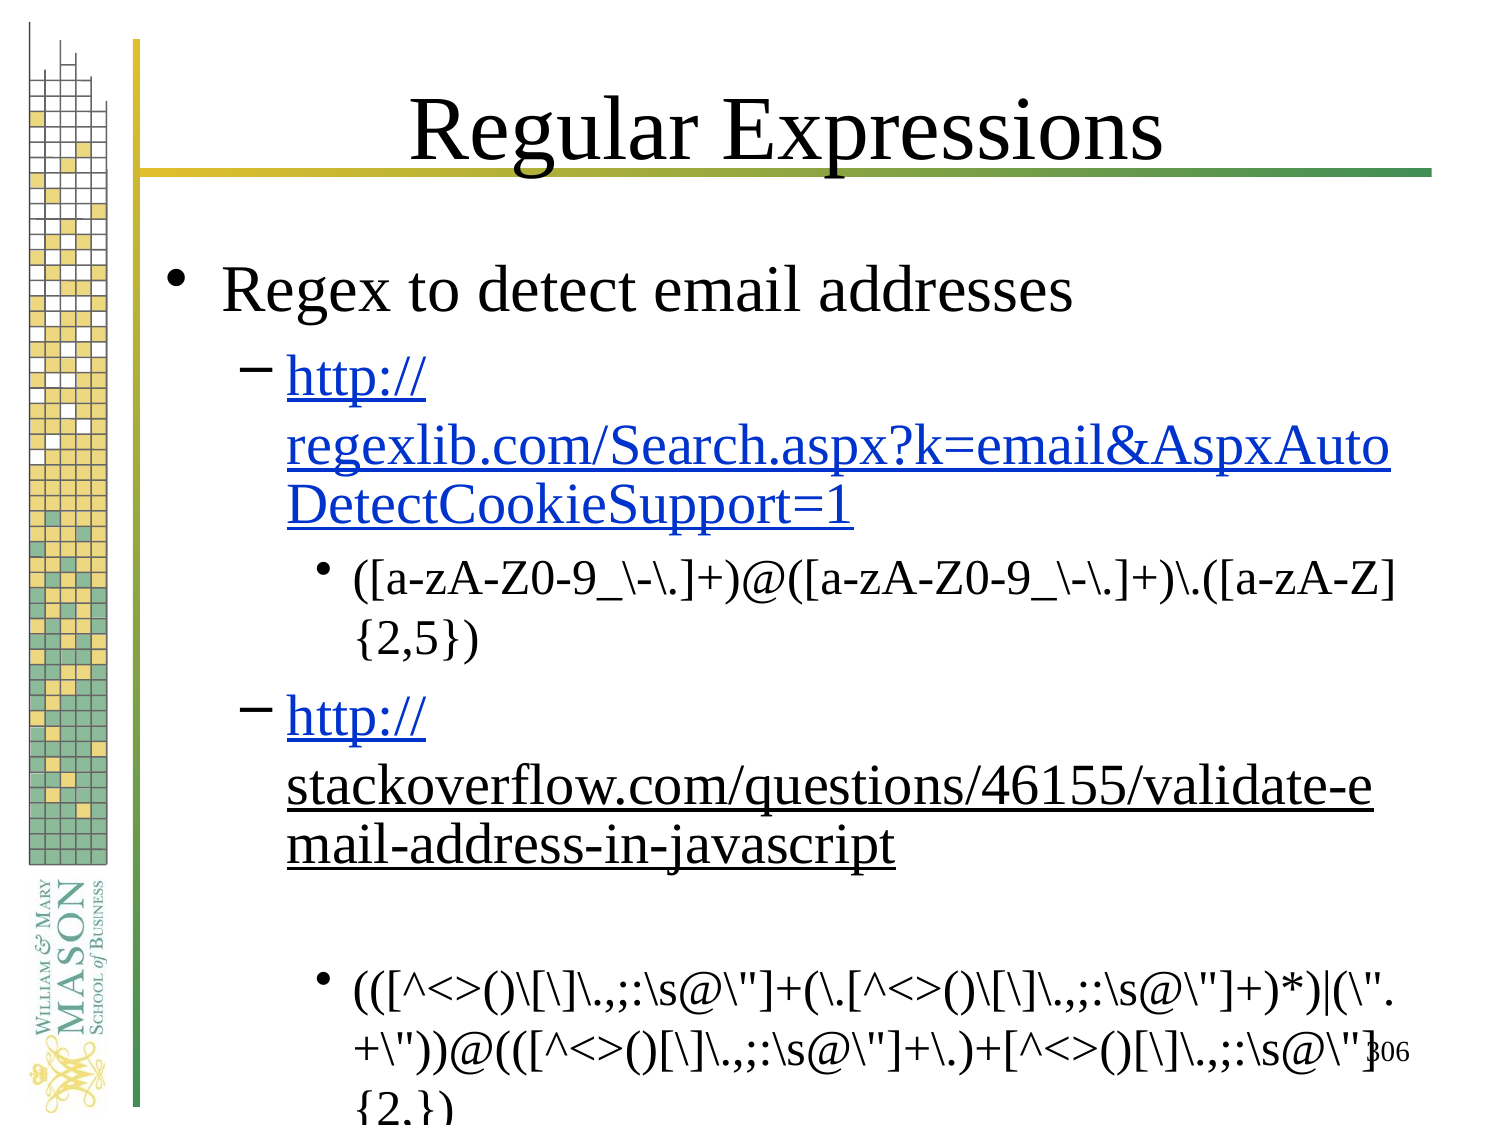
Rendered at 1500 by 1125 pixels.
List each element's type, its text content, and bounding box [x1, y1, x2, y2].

slide_number 306 [1048, 1024, 1426, 1103]
list Regex to detect email addresses http://regexlib.com/Search.aspx?k=email&AspxAutoDetectCookieSupport=1 ([a-zA-Z0-9_\-\.]+)@([a-zA-Z0-9_\-\.]+)\.([a-zA-Z]{2,5}) http://stackoverflow.com/questions/46155/validate-email-address-in-javascript (([^<>()\[\]\.,;:\s@\"]+(\.[^<>()\[\]\.,;:\s@\"]+)*)|(\".+\"))@(([^<>()[\]\.,;:\s@\"]+\.)+[^<>()[\]\.,;:\s@\"]{2,}) http://emailregex.com/ [150, 237, 1425, 1005]
title Regular Expressions [150, 45, 1425, 200]
table_header Description [29, 879, 107, 1113]
